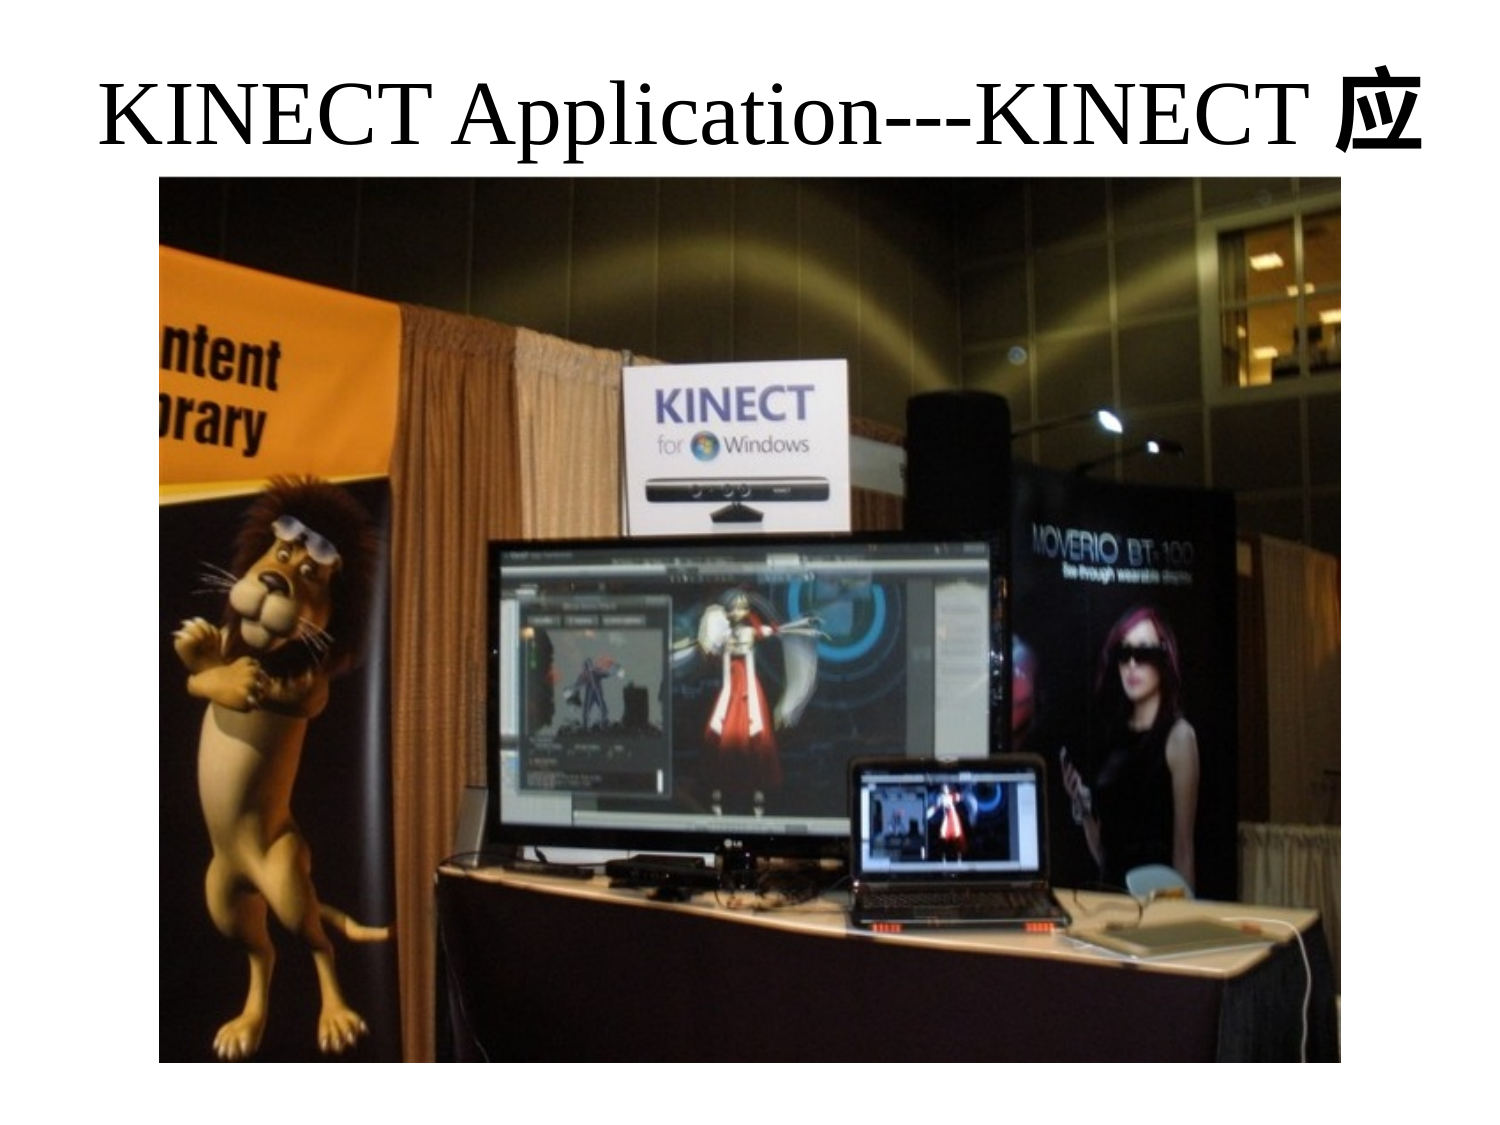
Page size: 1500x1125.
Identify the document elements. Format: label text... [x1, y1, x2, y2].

title KINECT Application---KINECT应用 [41, 45, 1483, 233]
picture [159, 172, 1341, 1064]
